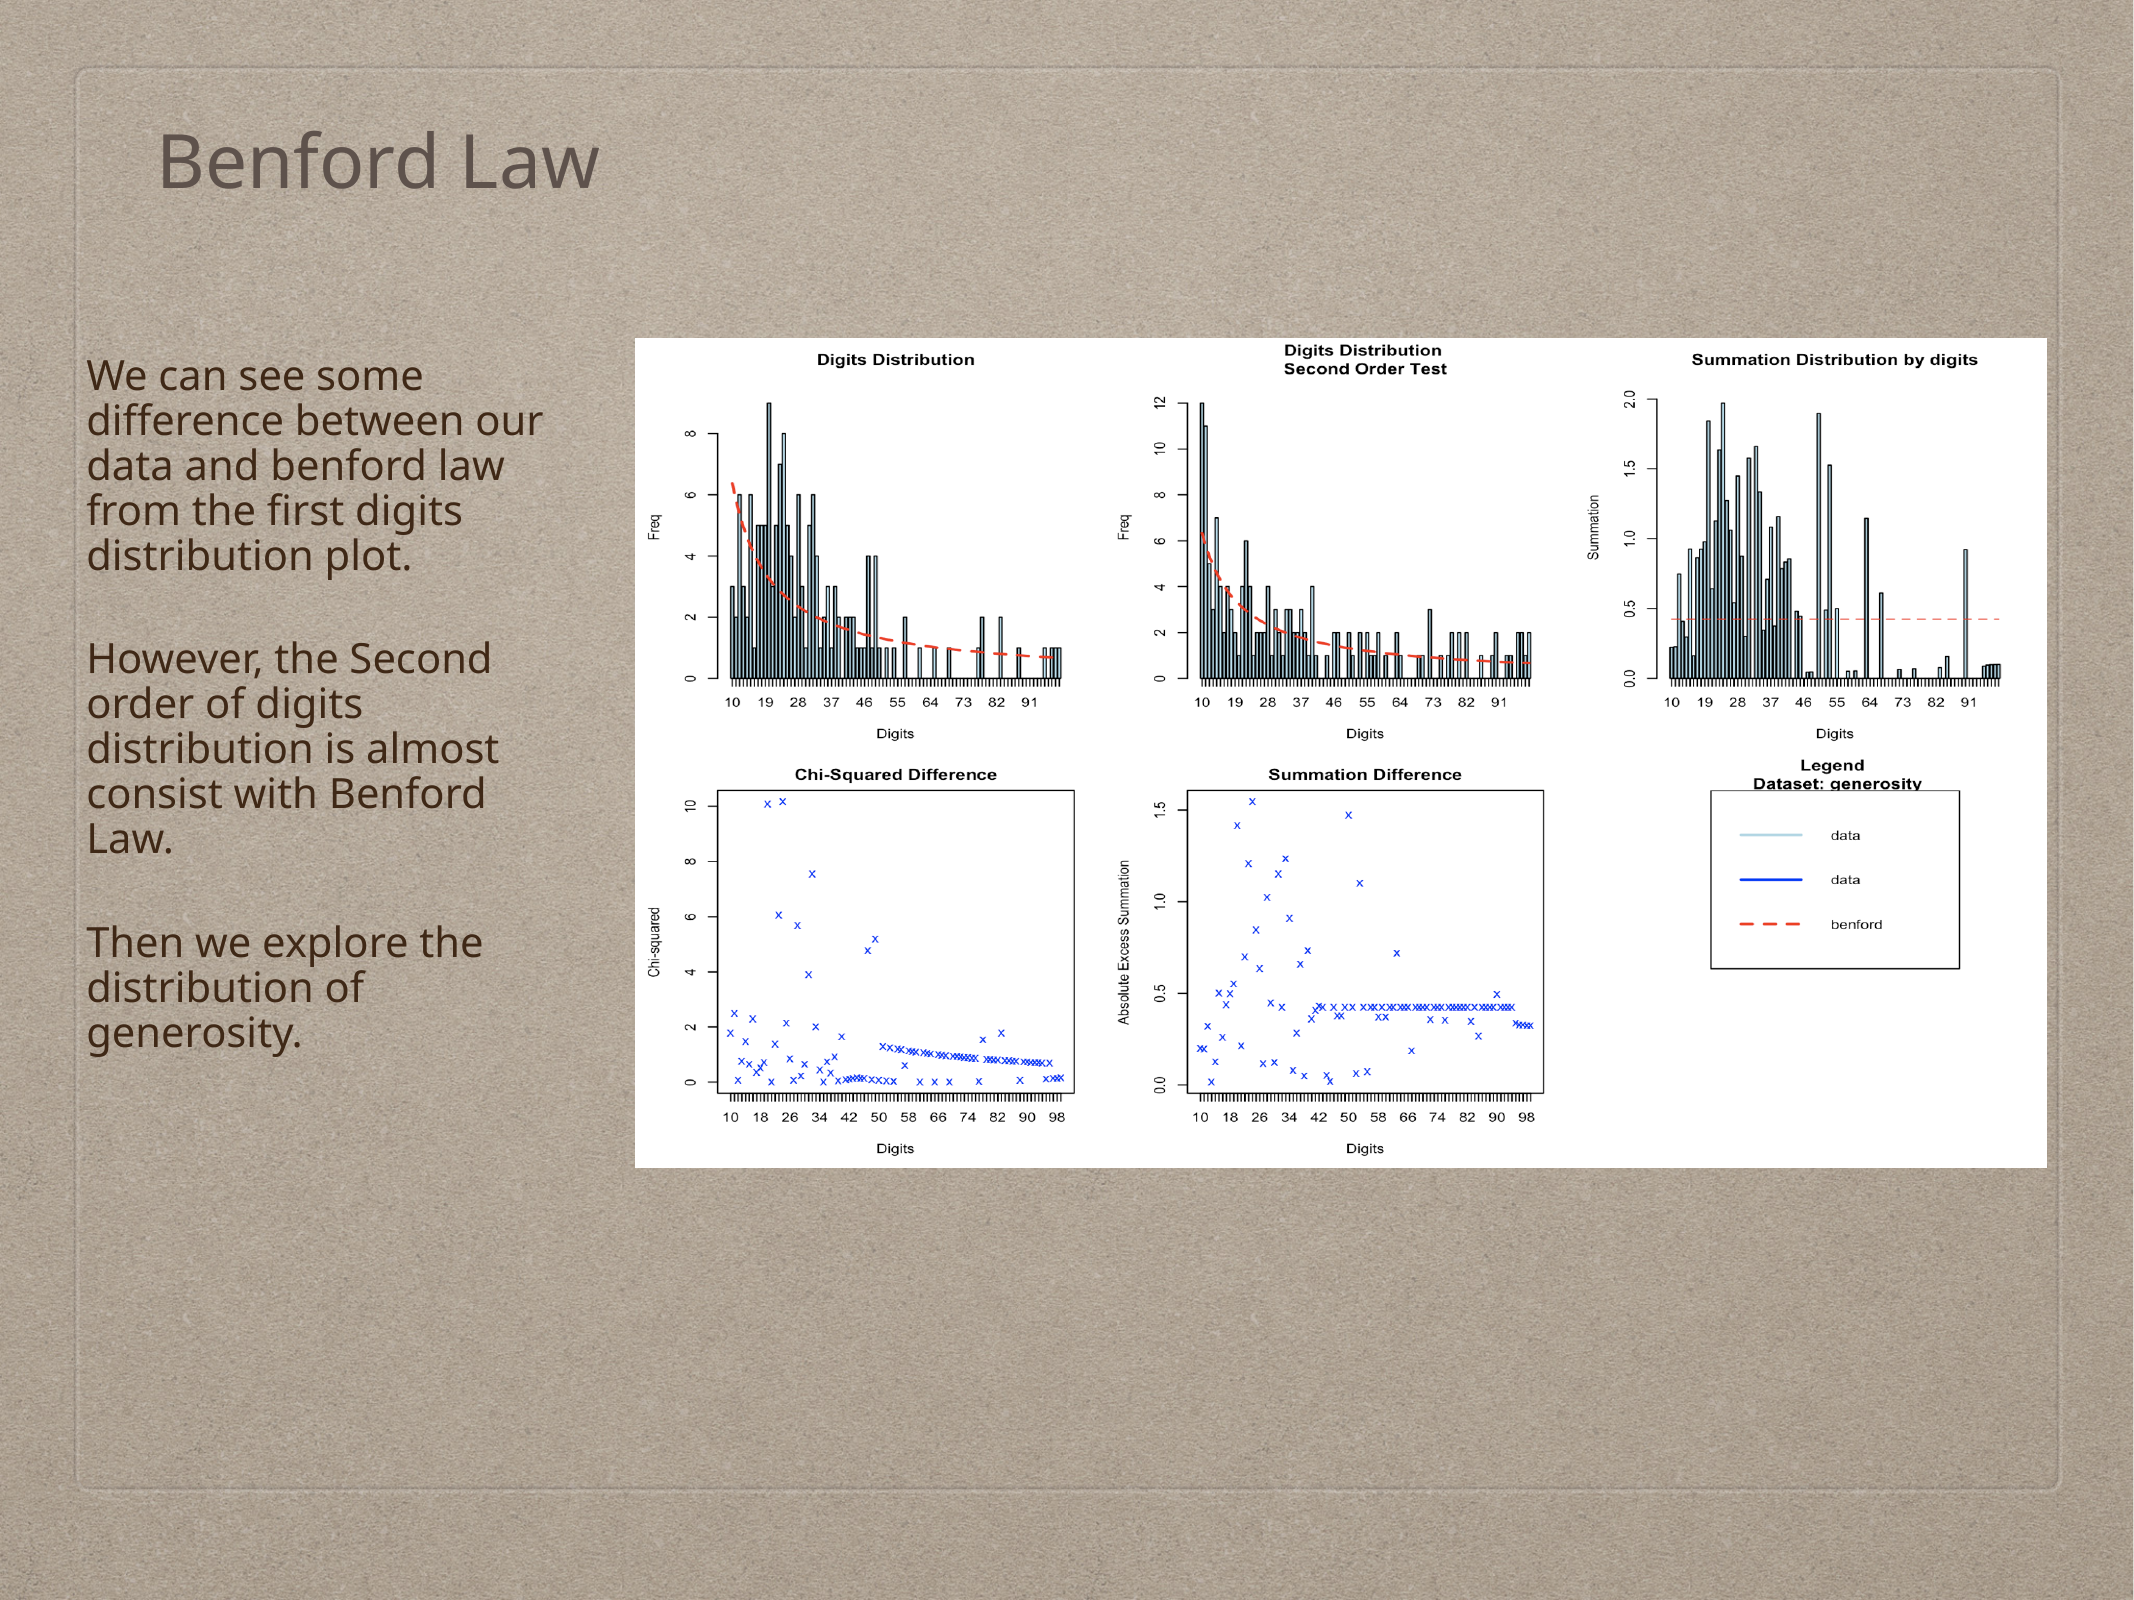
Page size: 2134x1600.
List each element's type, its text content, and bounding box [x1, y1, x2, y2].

title Benford Law [147, 104, 1986, 387]
list We can see some difference between our data and benford law from the first digits distribution plot. However, the Second order of digits distribution is almost consist with Benford Law. Then we explore the distribution of generosity. [77, 345, 593, 1488]
picture [0, 0, 2134, 1600]
